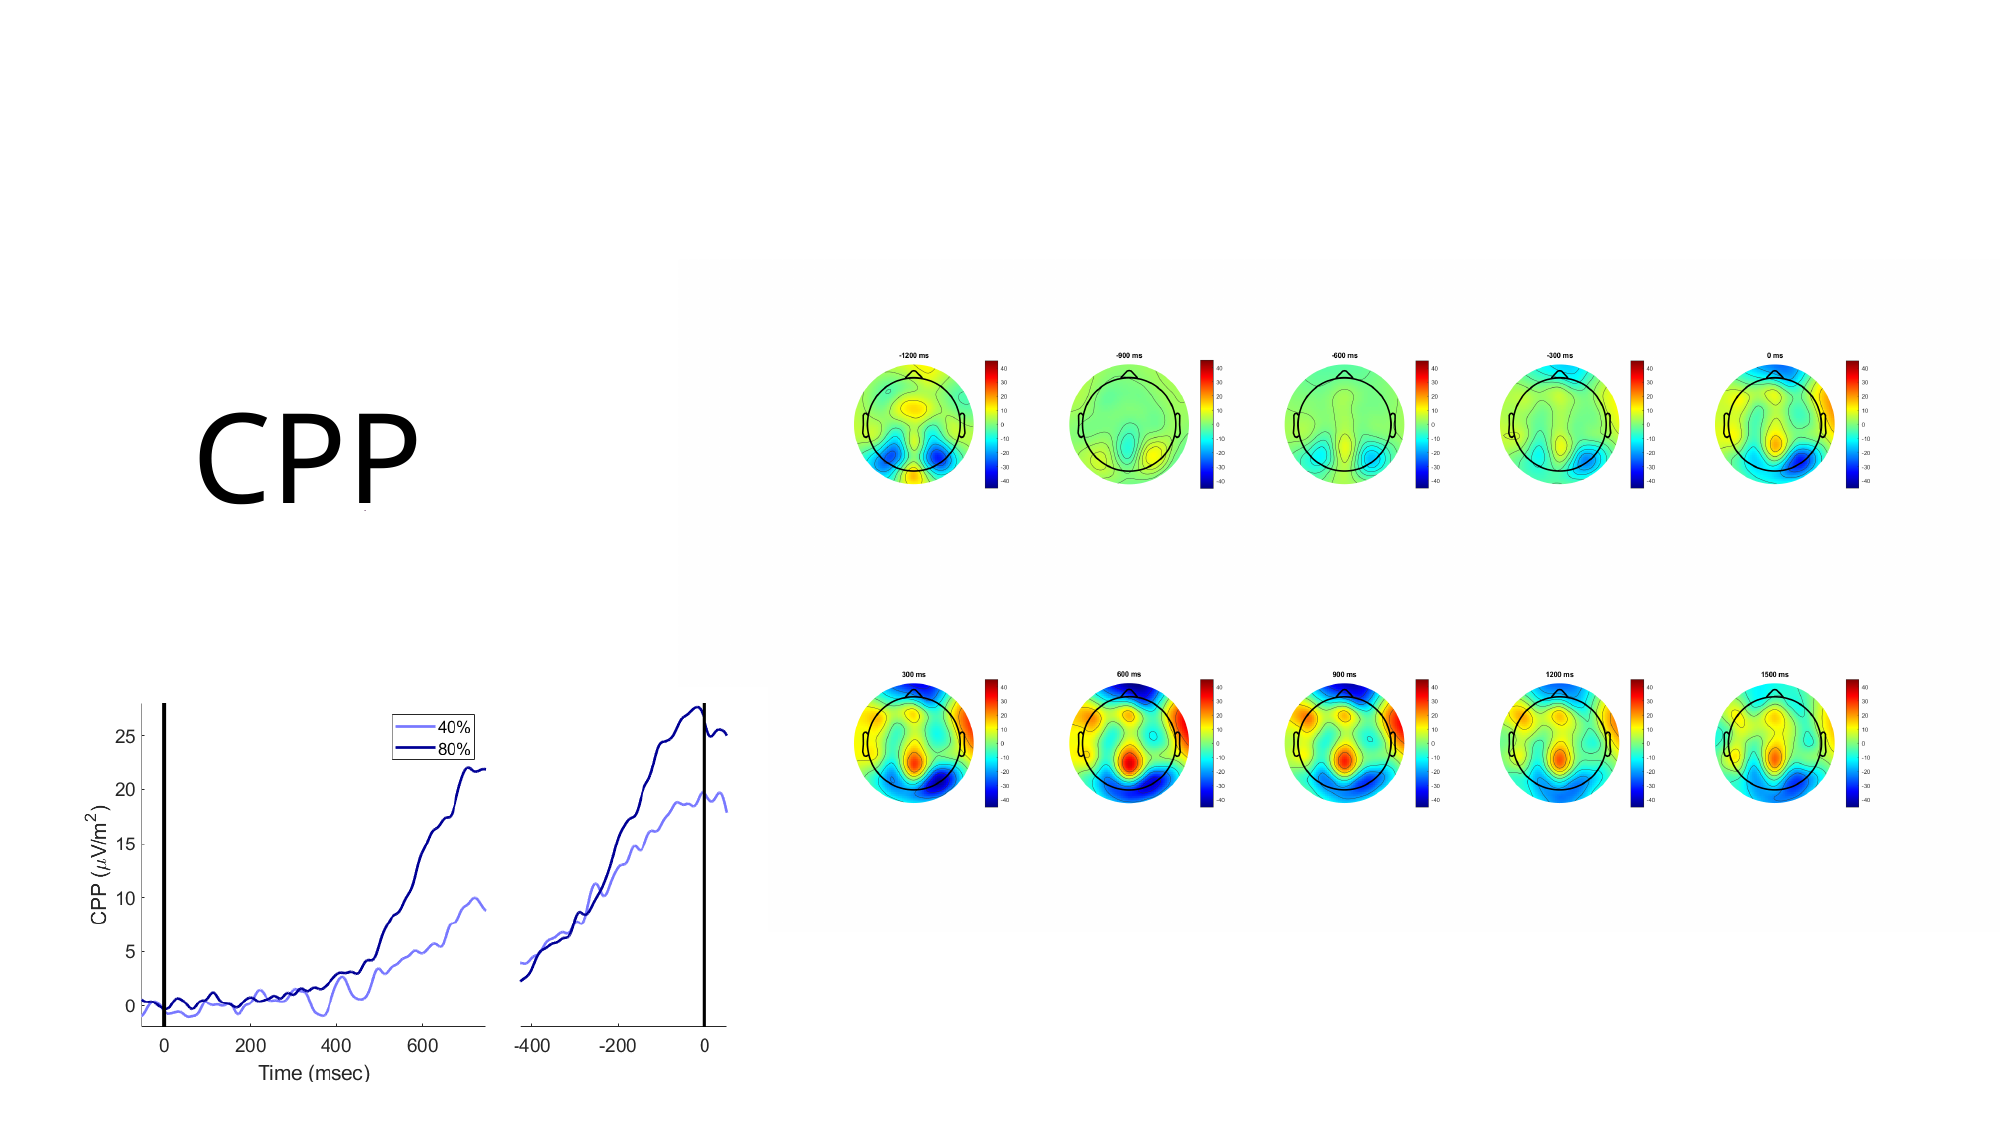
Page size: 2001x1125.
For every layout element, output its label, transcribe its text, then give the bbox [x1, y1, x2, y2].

picture [78, 259, 2000, 1082]
text_box CPP [178, 371, 677, 537]
